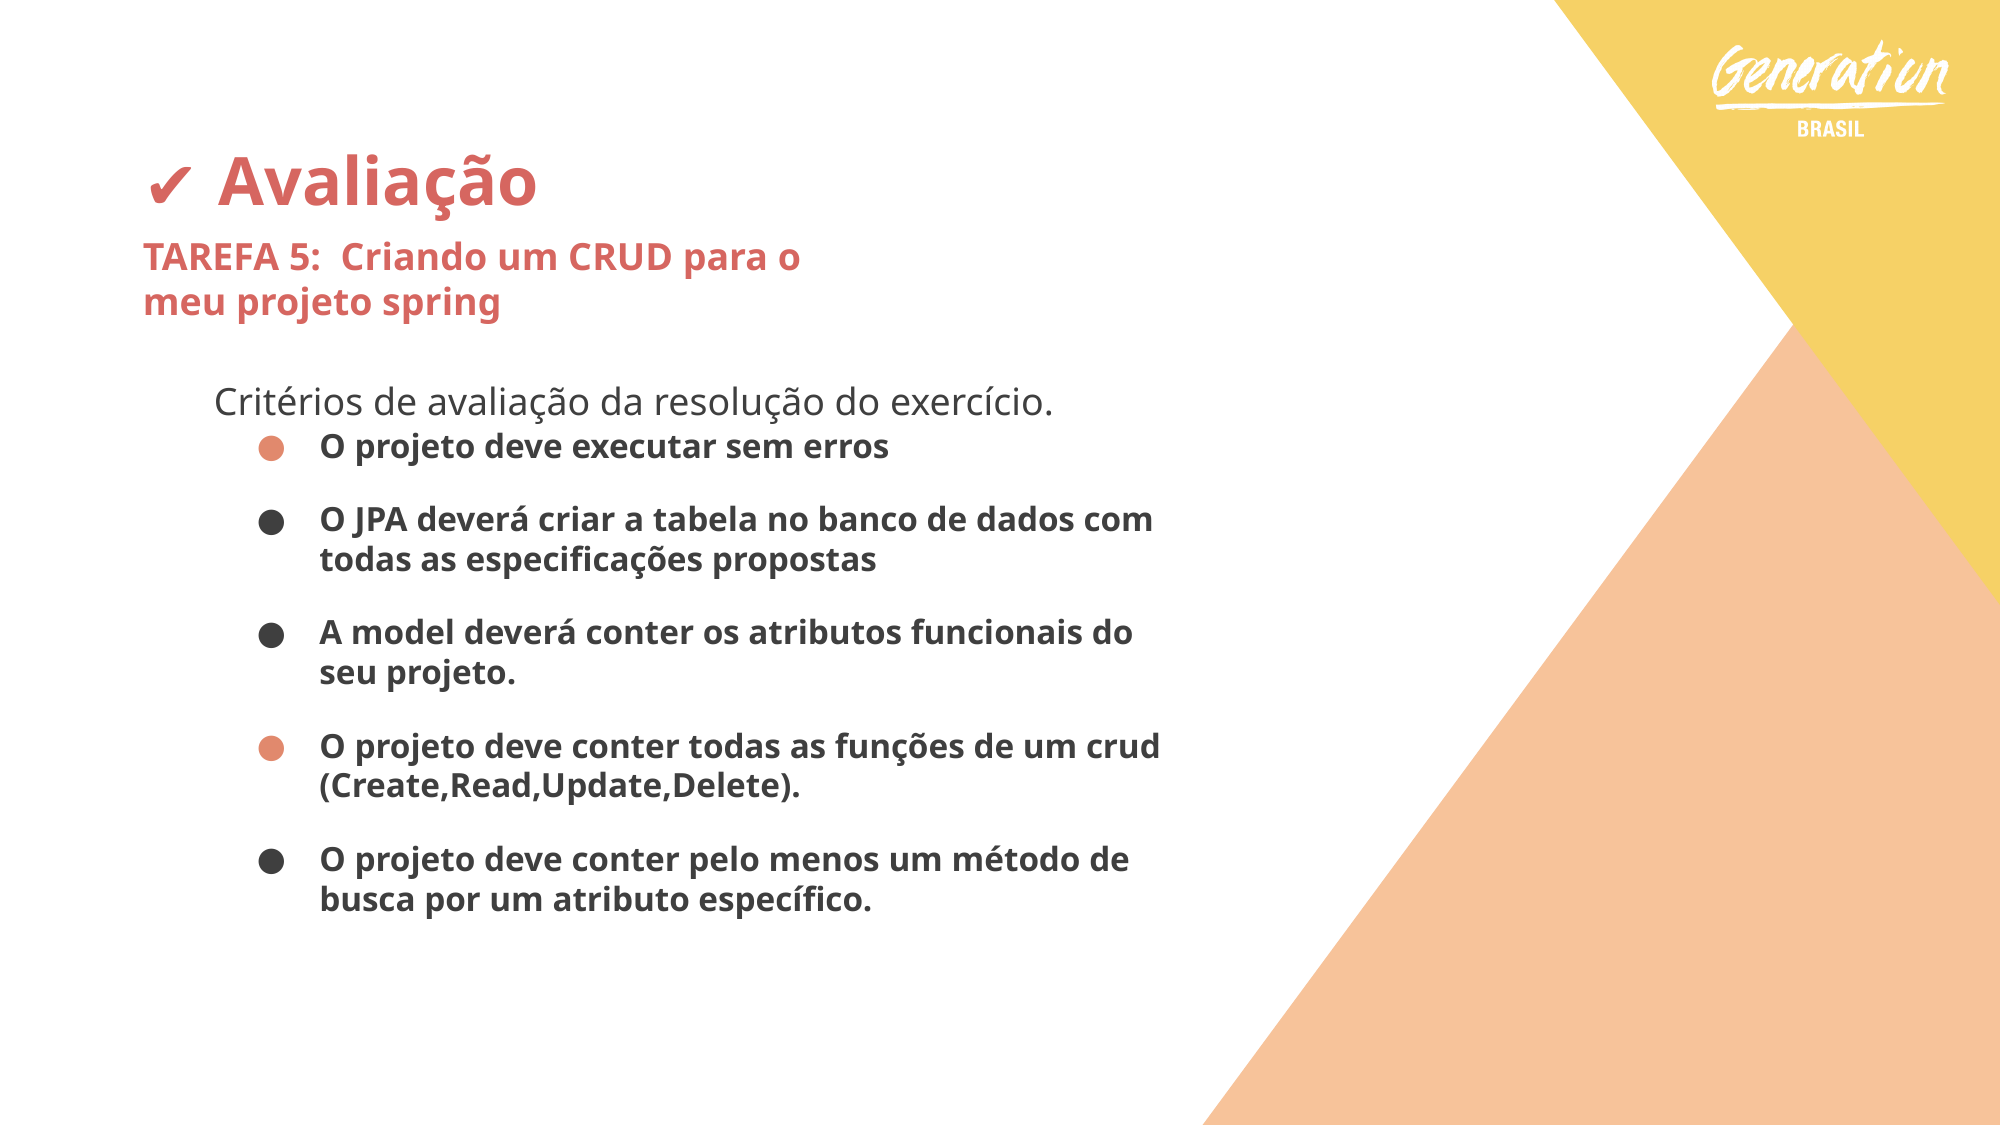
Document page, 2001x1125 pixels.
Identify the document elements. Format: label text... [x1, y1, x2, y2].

text_box O projeto deve executar sem erros O JPA deverá criar a tabela no banco de dados com todas as especificações propostas A model deverá conter os atributos funcionais do seu projeto. O projeto deve conter todas as funções de um crud (Create,Read,Update,Delete). O projeto deve conter pelo menos um método de busca por um atributo específico. [229, 418, 1188, 771]
text_box Avaliação [128, 131, 1067, 287]
text_box Critérios de avaliação da resolução do exercício. [186, 347, 1188, 418]
text_box TAREFA 5: Criando um CRUD para o meu projeto spring [127, 225, 845, 331]
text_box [1202, 0, 2000, 1125]
